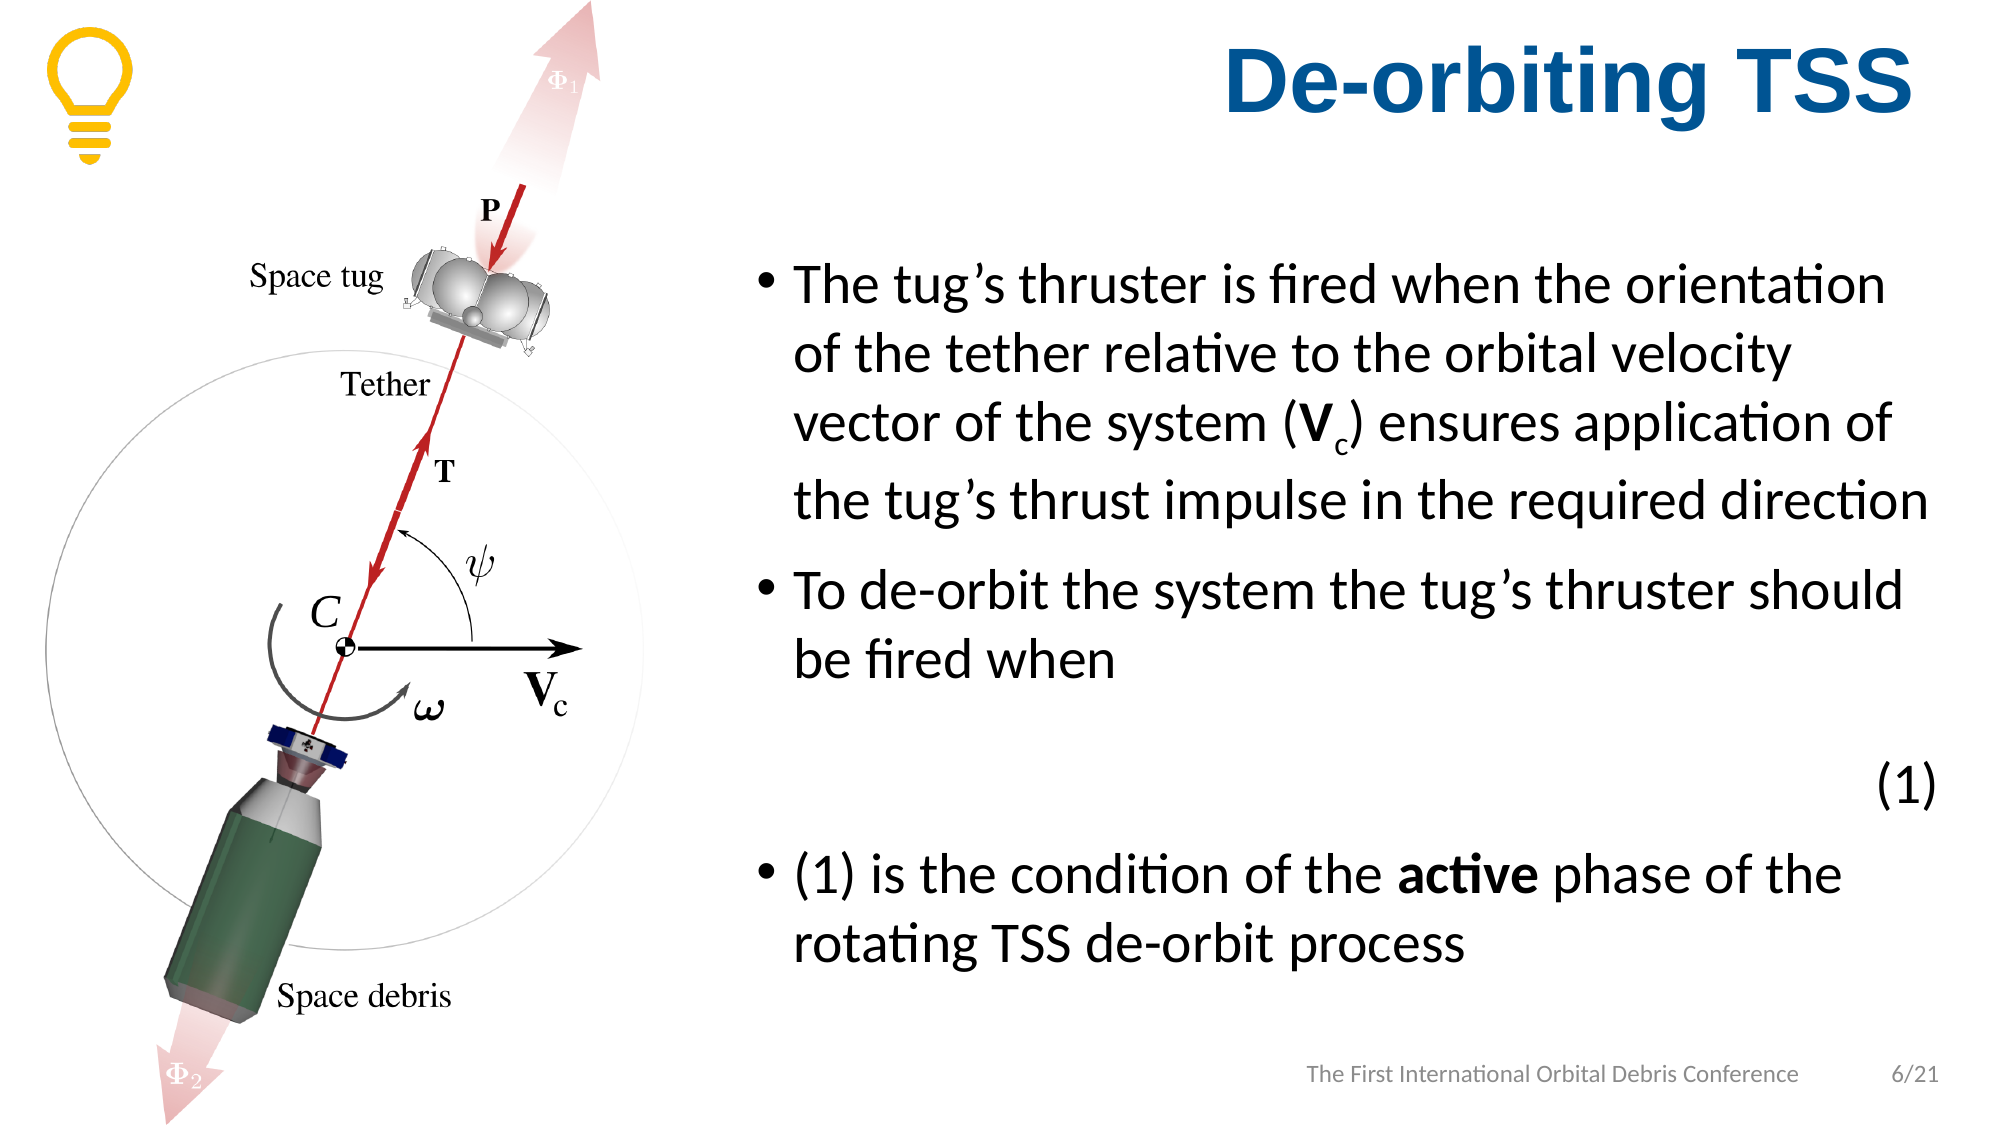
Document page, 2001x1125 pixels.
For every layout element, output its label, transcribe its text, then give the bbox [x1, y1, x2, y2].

title De-orbiting TSS [741, 24, 1957, 142]
footer The First International Orbital Debris Conference [741, 1042, 1821, 1103]
slide_number 6/21 [1841, 1042, 1955, 1103]
picture [11, 0, 644, 1125]
